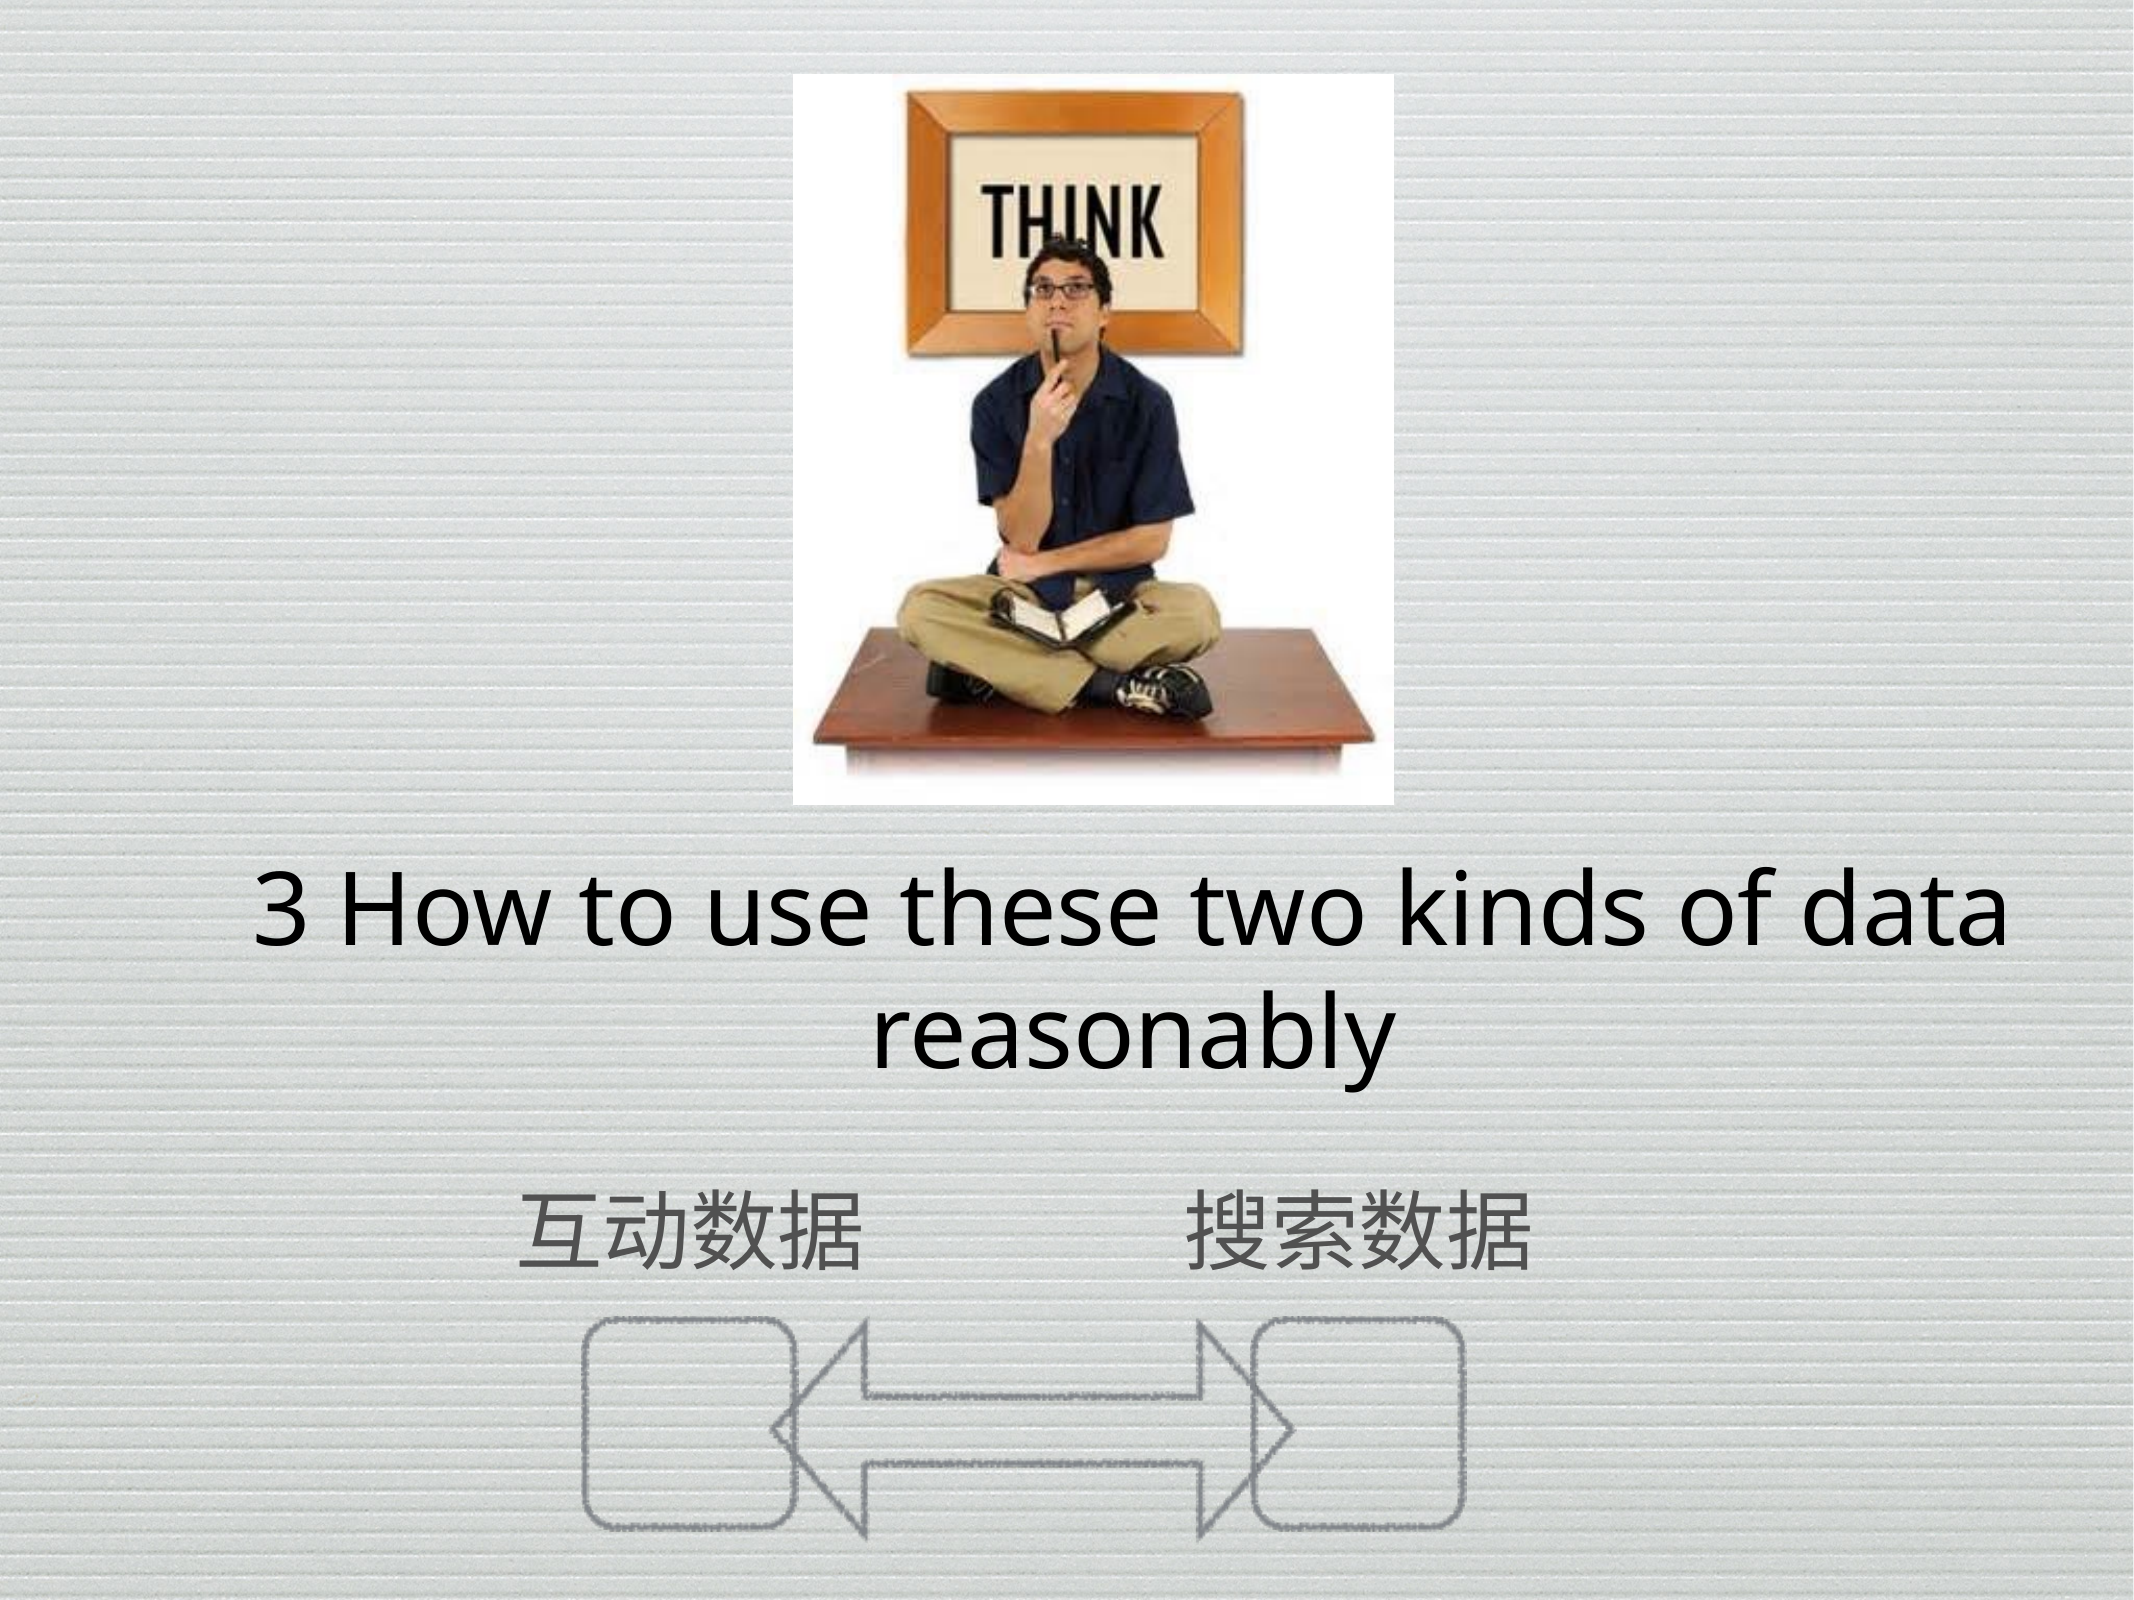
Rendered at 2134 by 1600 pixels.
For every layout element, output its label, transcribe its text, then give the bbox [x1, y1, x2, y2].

picture [0, 0, 2134, 1600]
title 3 How to use these two kinds of data reasonably [194, 819, 2072, 1113]
text_box 互动数据 [506, 1167, 874, 1289]
text_box 搜索数据 [1175, 1167, 1542, 1289]
